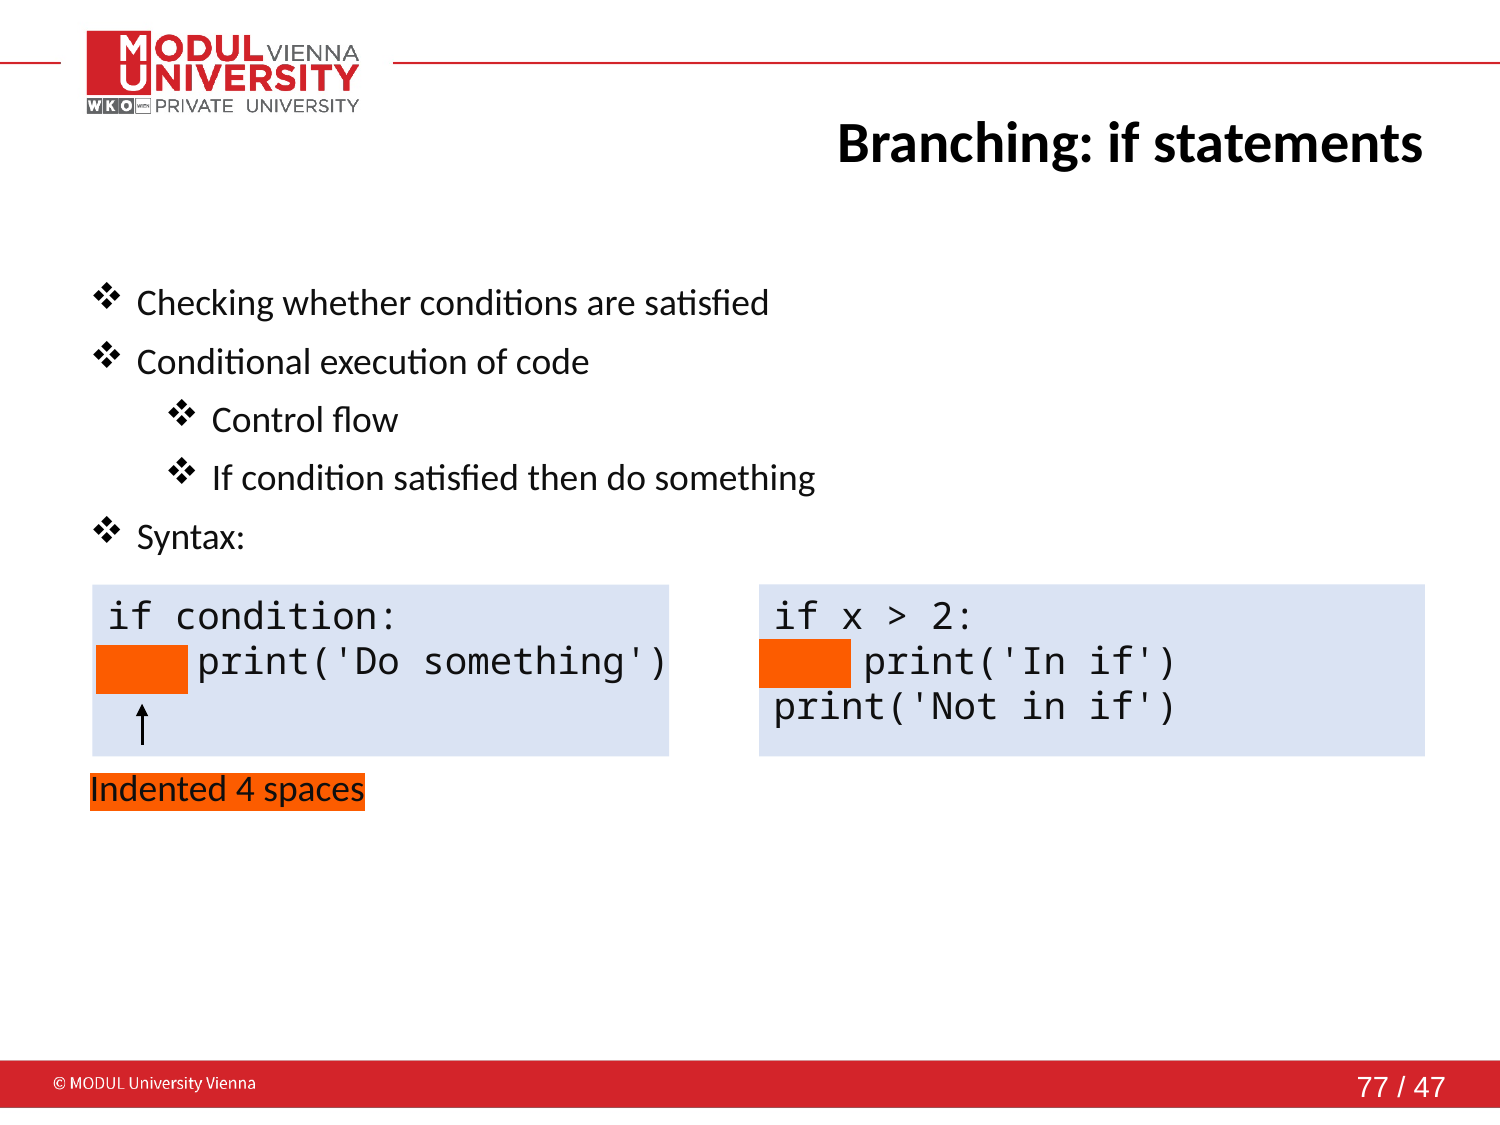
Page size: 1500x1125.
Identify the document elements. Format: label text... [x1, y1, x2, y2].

text_box if x > 2: print('In if') print('Not in if') [759, 584, 1425, 757]
picture [0, 0, 1500, 1125]
list Checking whether conditions are satisfied Conditional execution of code Control flow If condition satisfied then do something Syntax: [75, 263, 1420, 577]
text_box [96, 645, 188, 694]
title Branching: if statements [51, 45, 1439, 233]
text_box [135, 703, 149, 745]
text_box [759, 639, 851, 688]
text_box Indented 4 spaces [74, 756, 406, 821]
text_box if condition: print('Do something') [92, 584, 670, 757]
